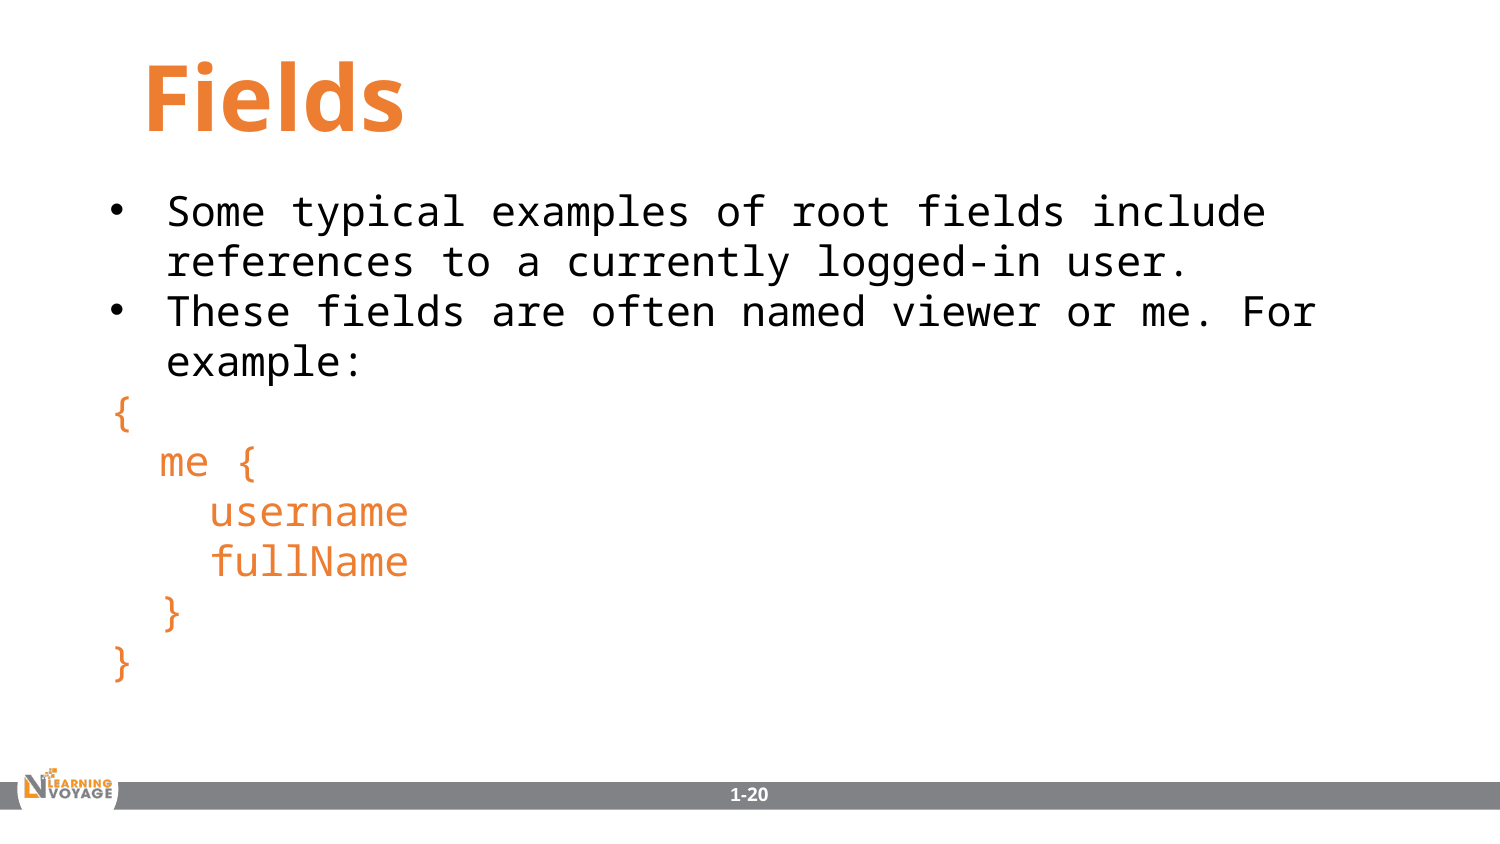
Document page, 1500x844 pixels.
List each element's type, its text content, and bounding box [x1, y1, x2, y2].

slide_number 1-20 [692, 770, 784, 821]
text_box Fields [126, 37, 1231, 153]
text_box Some typical examples of root fields include references to a currently logged-in user. These fields are often named viewer or me. For example: { me { username fullName } } [109, 182, 1391, 735]
picture [0, 706, 144, 844]
